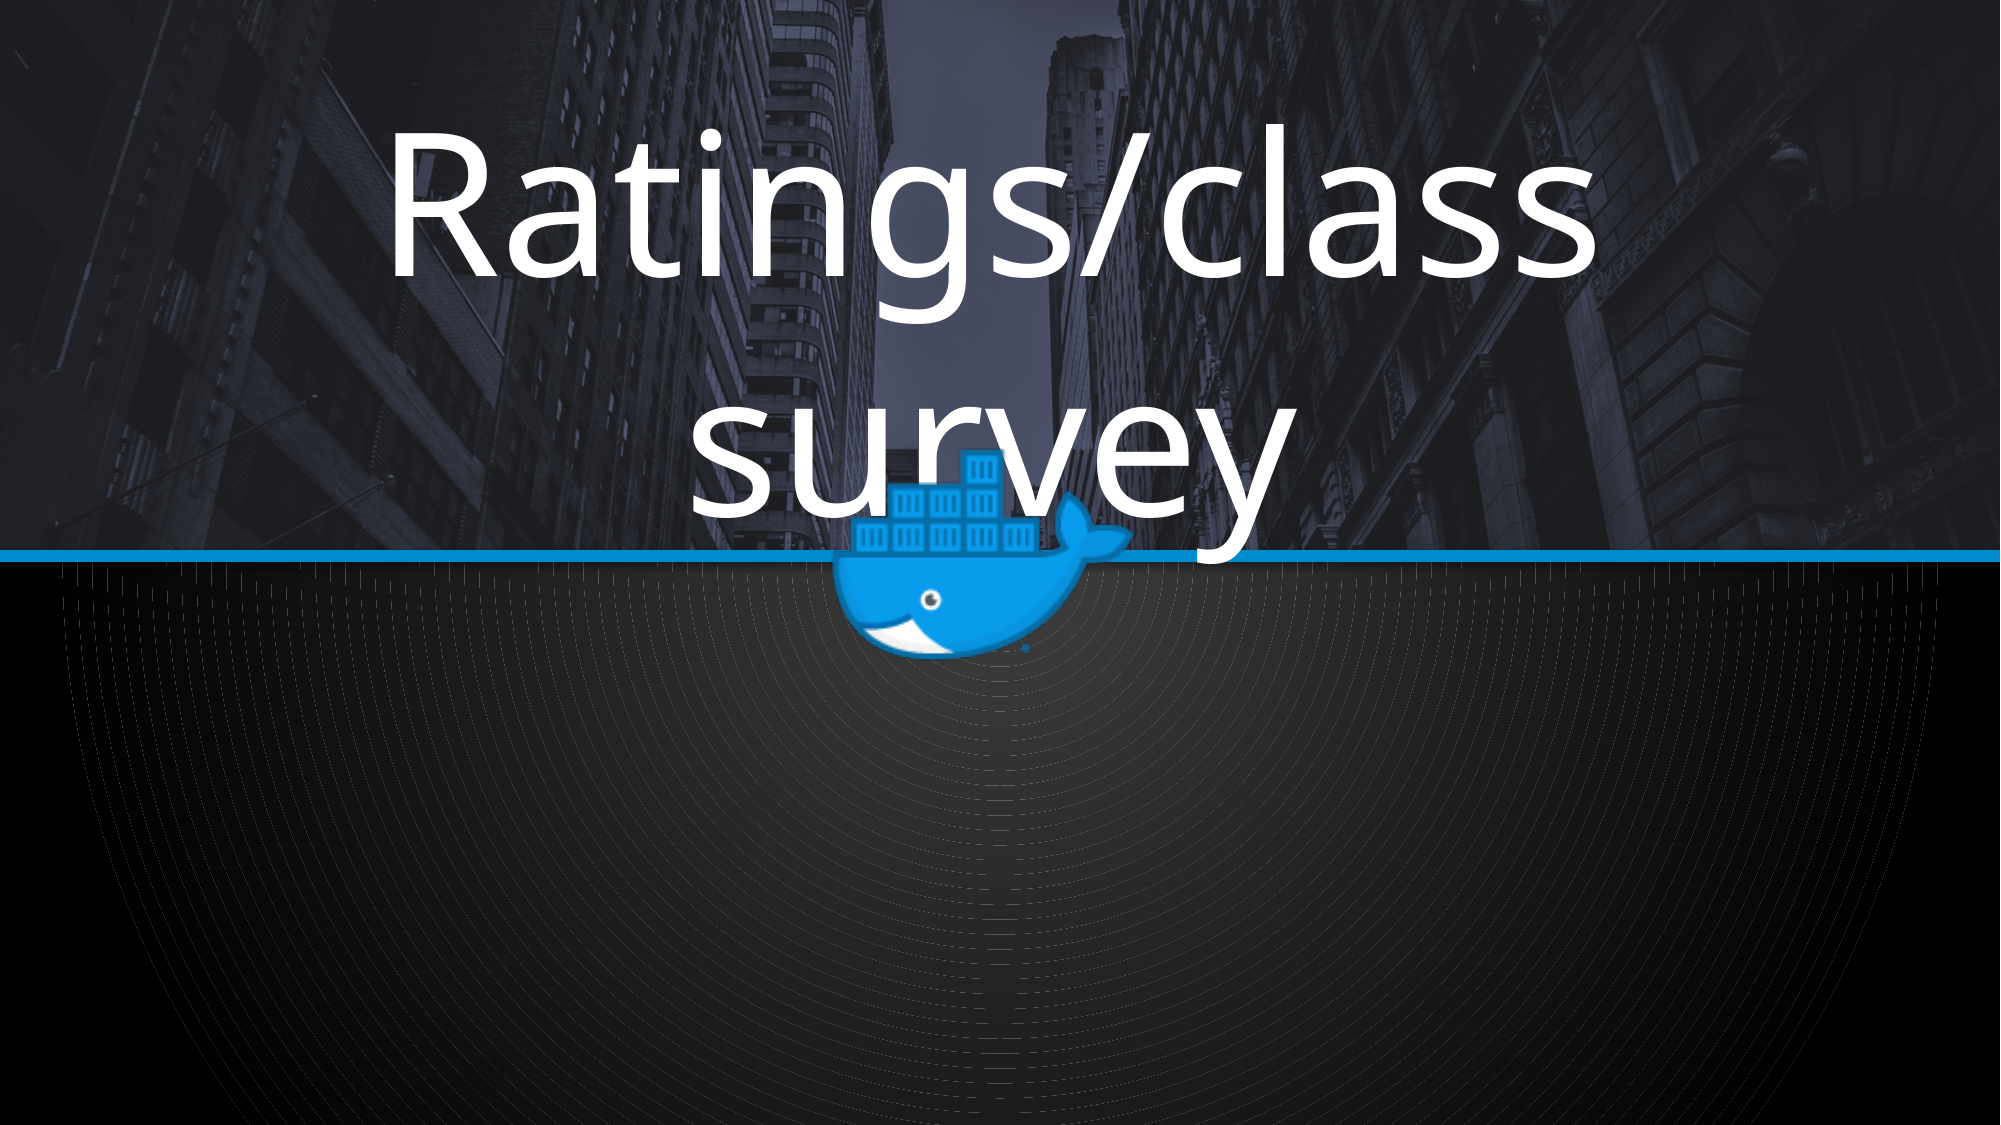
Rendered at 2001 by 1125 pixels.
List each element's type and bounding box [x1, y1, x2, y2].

picture [802, 407, 1148, 705]
text_box [0, 0, 2000, 557]
picture [1198, 557, 1232, 562]
